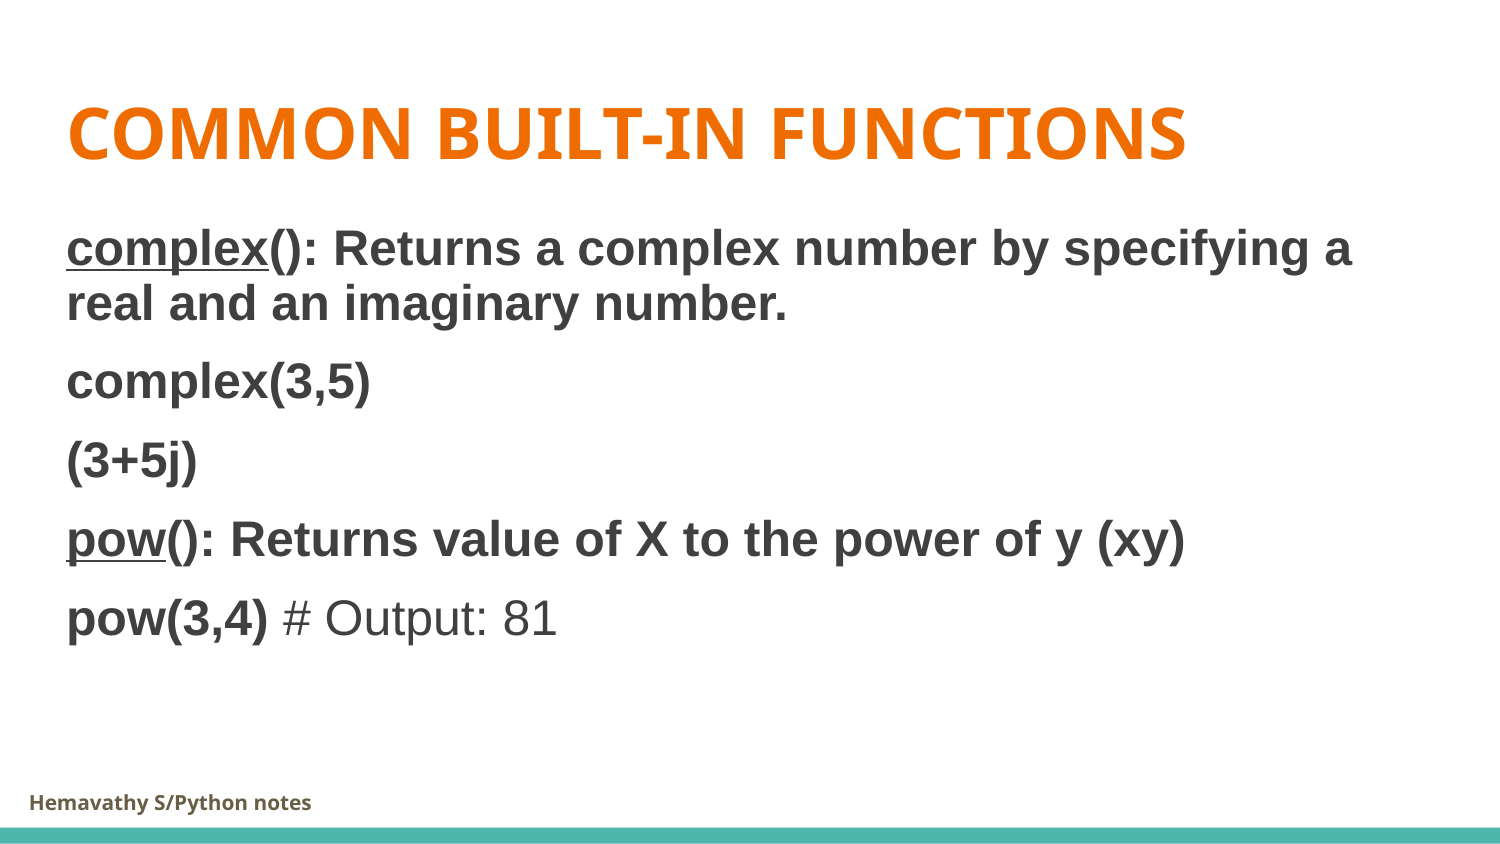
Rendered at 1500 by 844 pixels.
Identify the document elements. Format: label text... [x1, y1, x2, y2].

list complex(): Returns a complex number by specifying a real and an imaginary number. complex(3,5) (3+5j) pow(): Returns value of X to the power of y (xy) pow(3,4) # Output: 81 [51, 207, 1449, 750]
title COMMON BUILT-IN FUNCTIONS [51, 72, 1449, 189]
